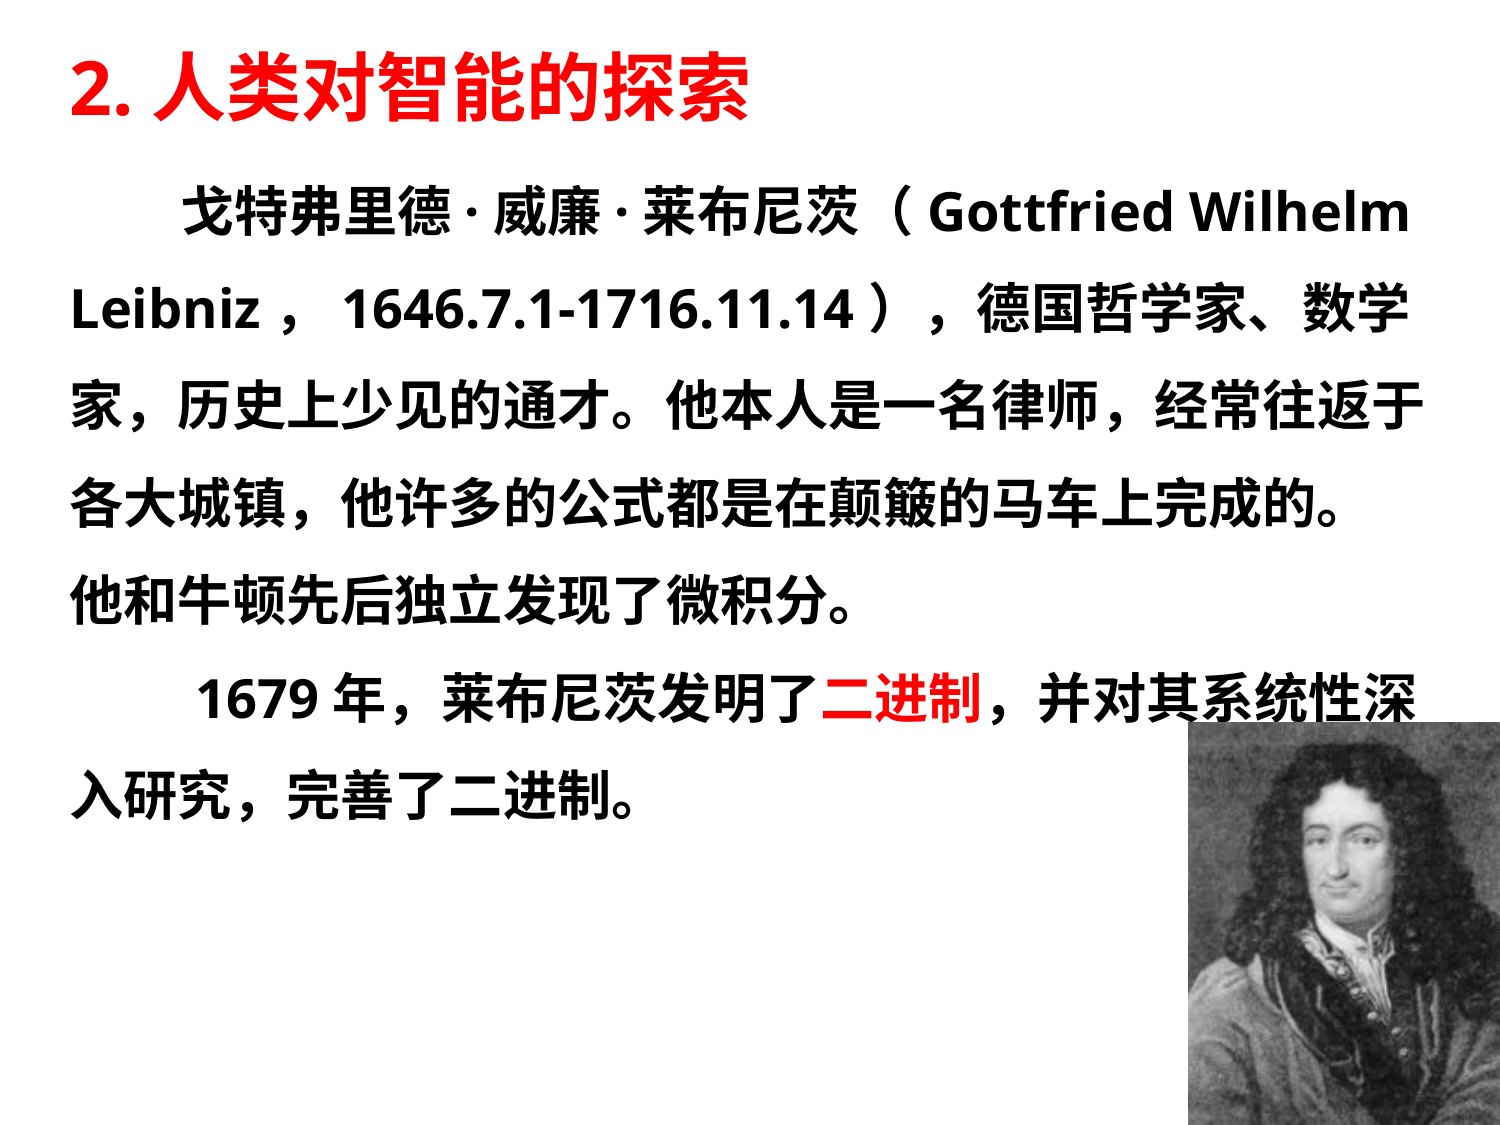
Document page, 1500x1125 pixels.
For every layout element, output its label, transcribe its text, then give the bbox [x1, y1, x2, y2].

picture [1188, 722, 1500, 1125]
title 2.人类对智能的探索 [54, 0, 1349, 136]
list 戈特弗里德·威廉·莱布尼茨（Gottfried Wilhelm Leibniz，1646.7.1-1716.11.14），德国哲学家、数学家，历史上少见的通才。他本人是一名律师，经常往返于各大城镇，他许多的公式都是在颠簸的马车上完成的。 他和牛顿先后独立发现了微积分。 1679年，莱布尼茨发明了二进制，并对其系统性深入研究，完善了二进制。 [54, 136, 1442, 834]
